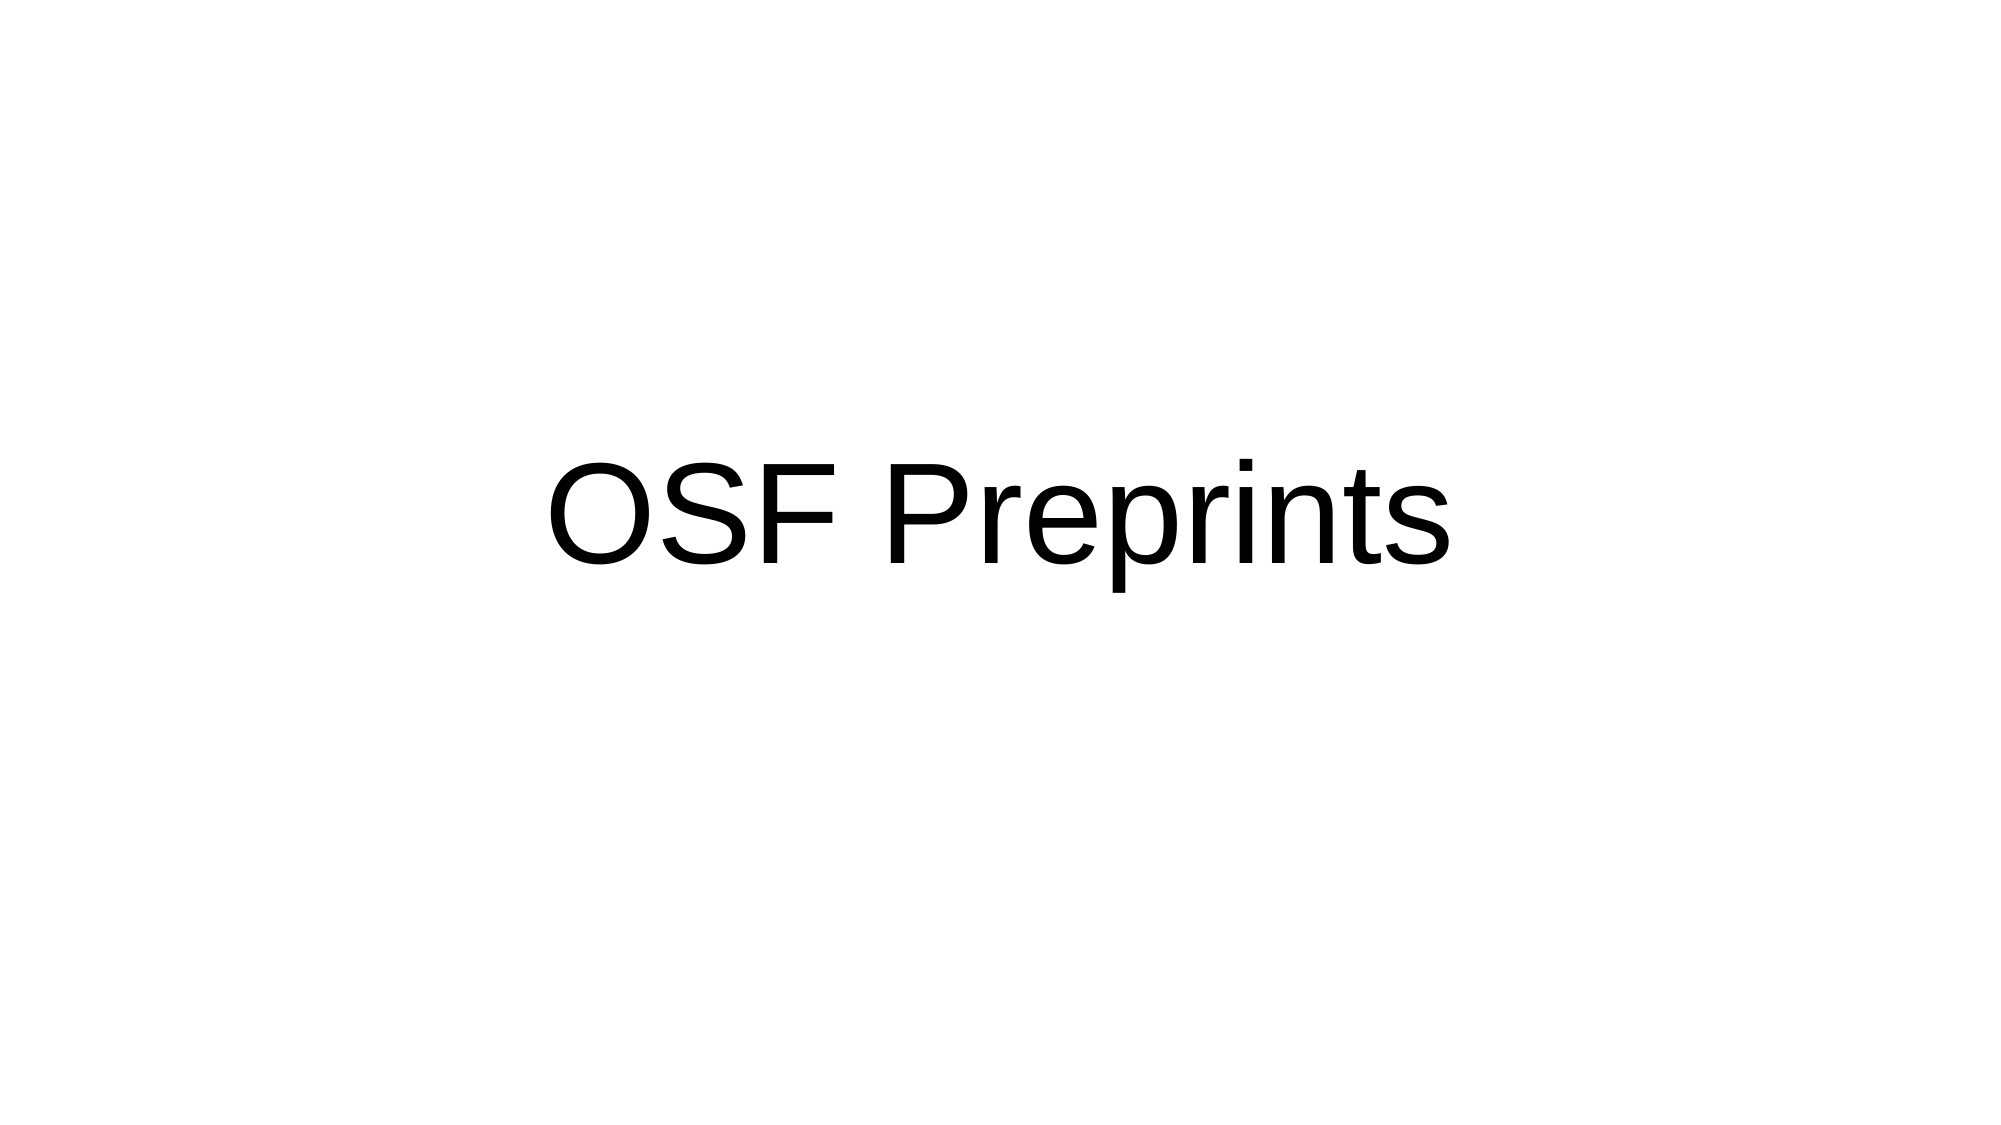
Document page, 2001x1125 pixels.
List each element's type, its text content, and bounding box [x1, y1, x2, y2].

title OSF Preprints [68, 162, 1932, 612]
